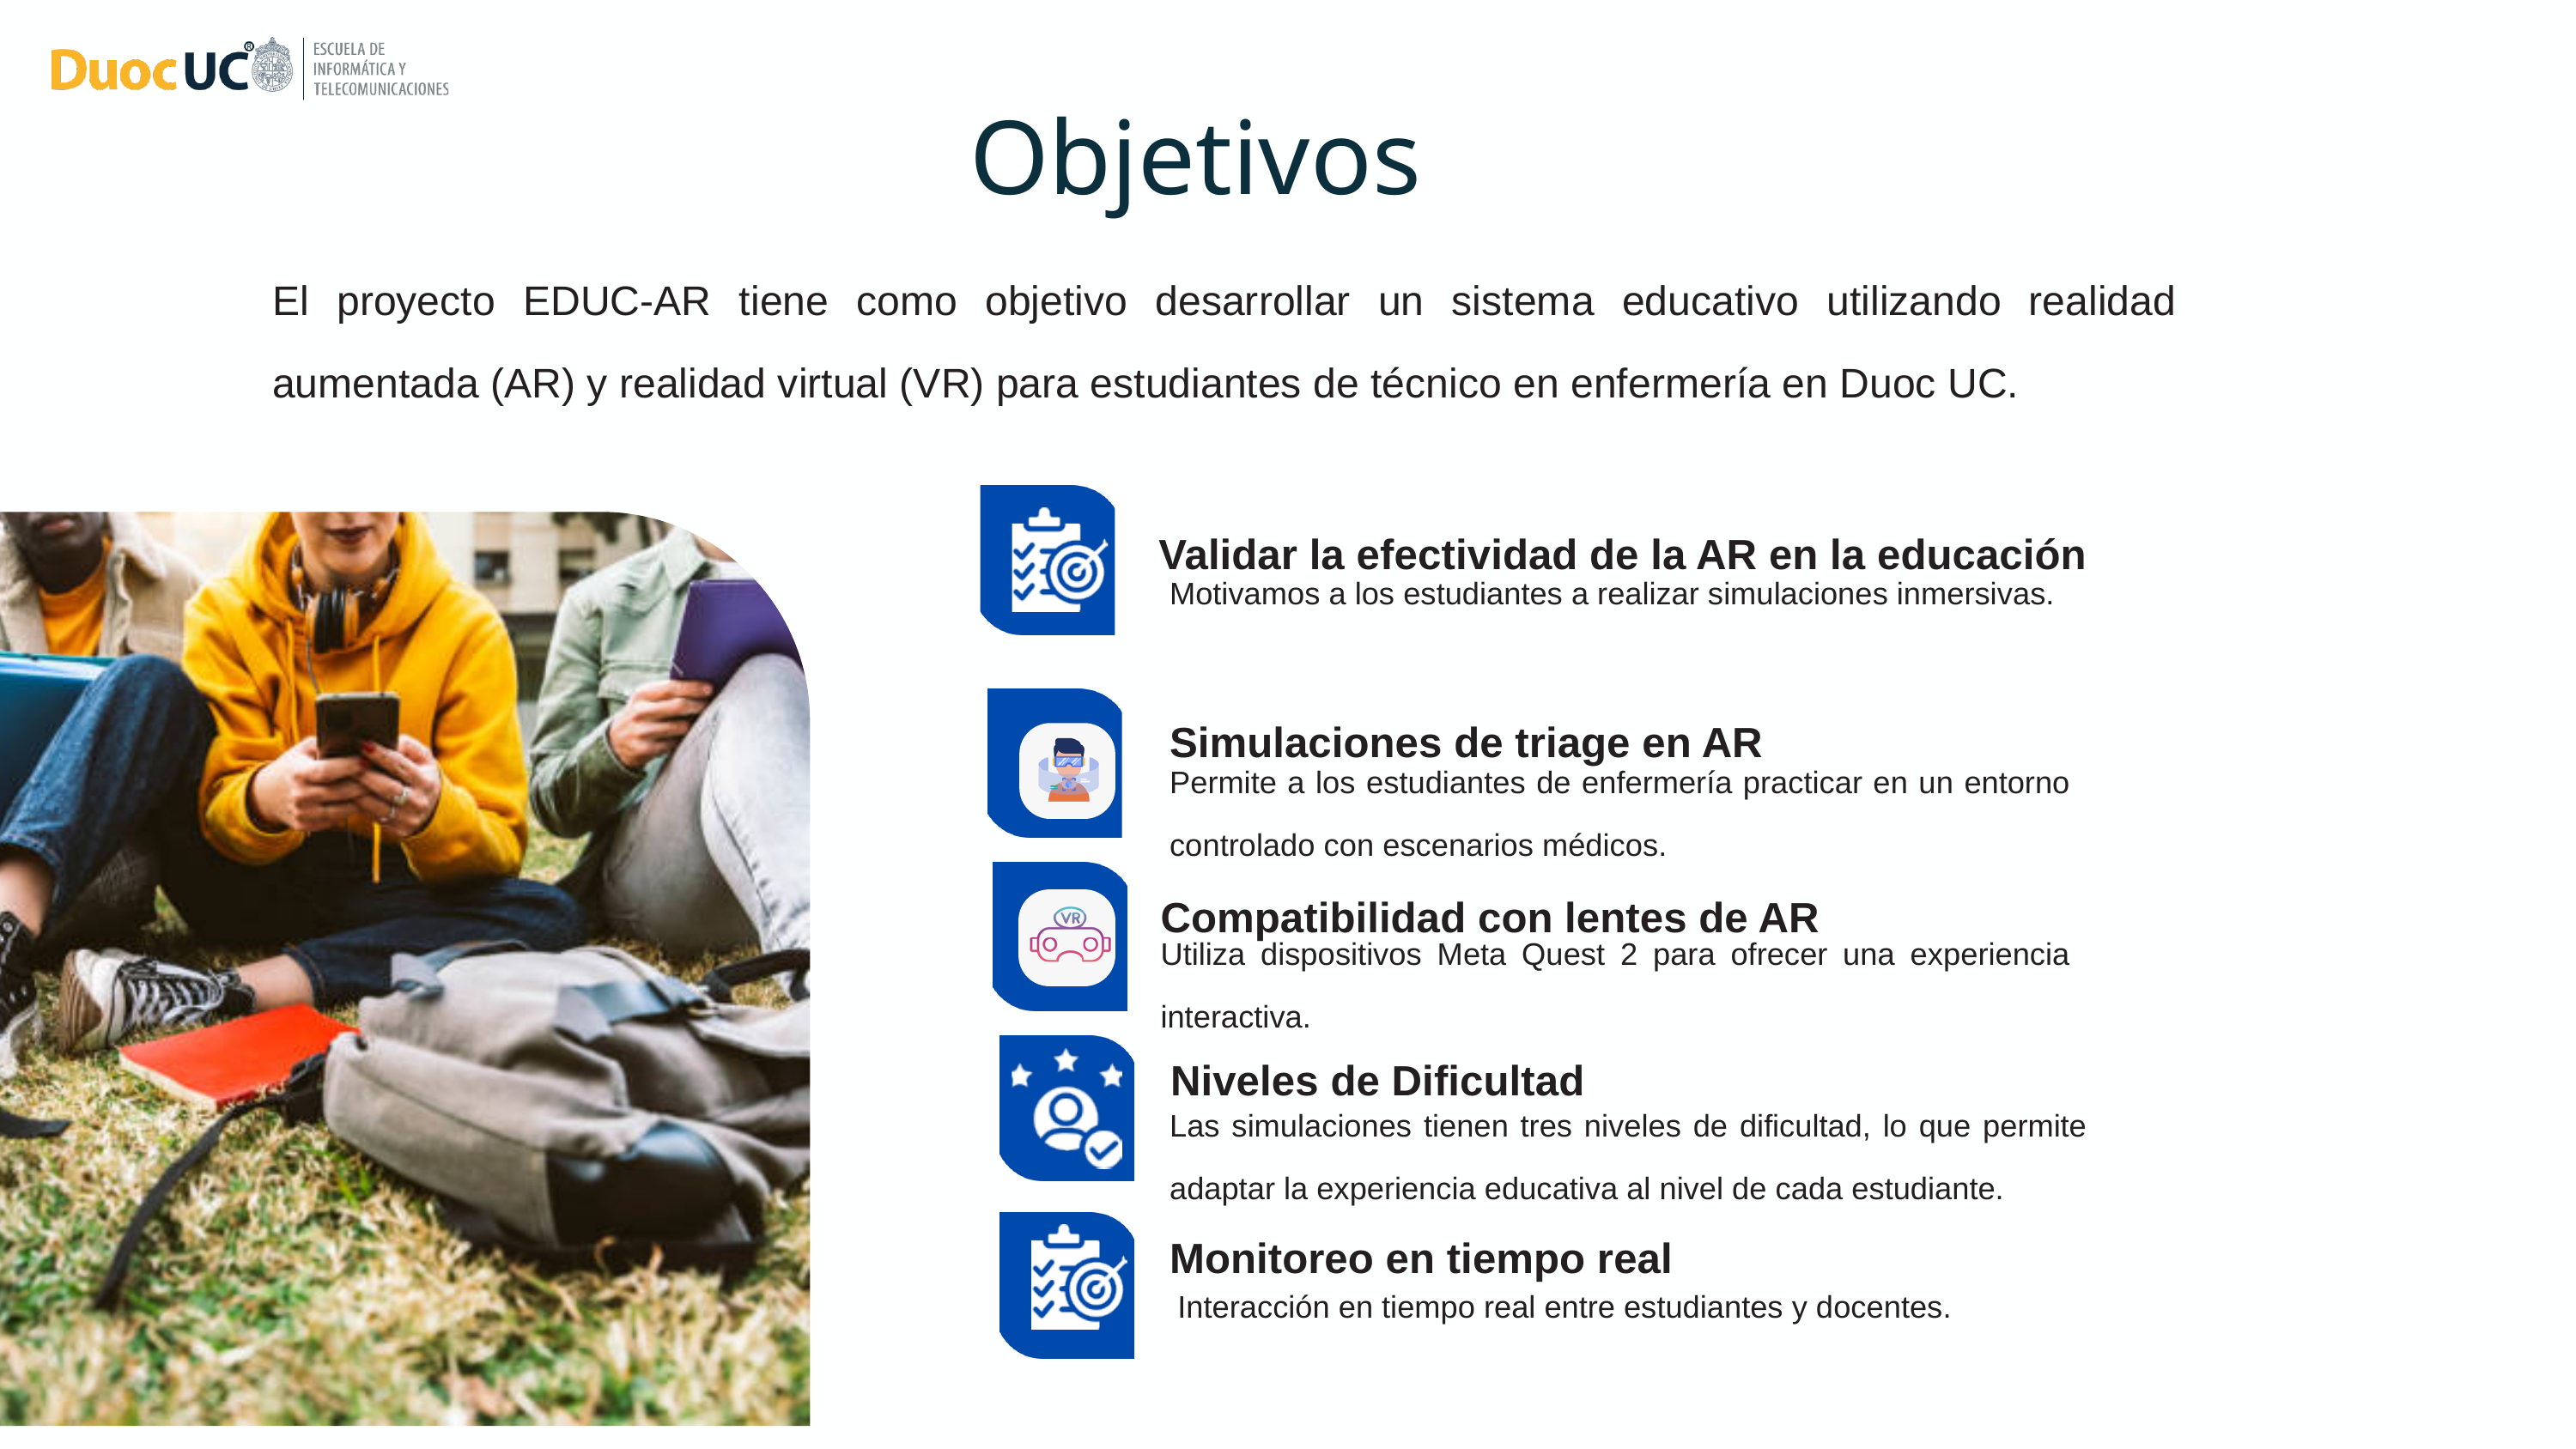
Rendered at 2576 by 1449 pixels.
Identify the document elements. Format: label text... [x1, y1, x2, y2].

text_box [980, 485, 2179, 1359]
text_box [49, 0, 449, 267]
text_box El proyecto EDUC-AR tiene como objetivo desarrollar un sistema educativo utilizando realidad aumentada (AR) y realidad virtual (VR) para estudiantes de técnico en enfermería en Duoc UC. [272, 240, 2179, 407]
text_box [0, 512, 811, 1427]
text_box Objetivos [969, 106, 1456, 217]
